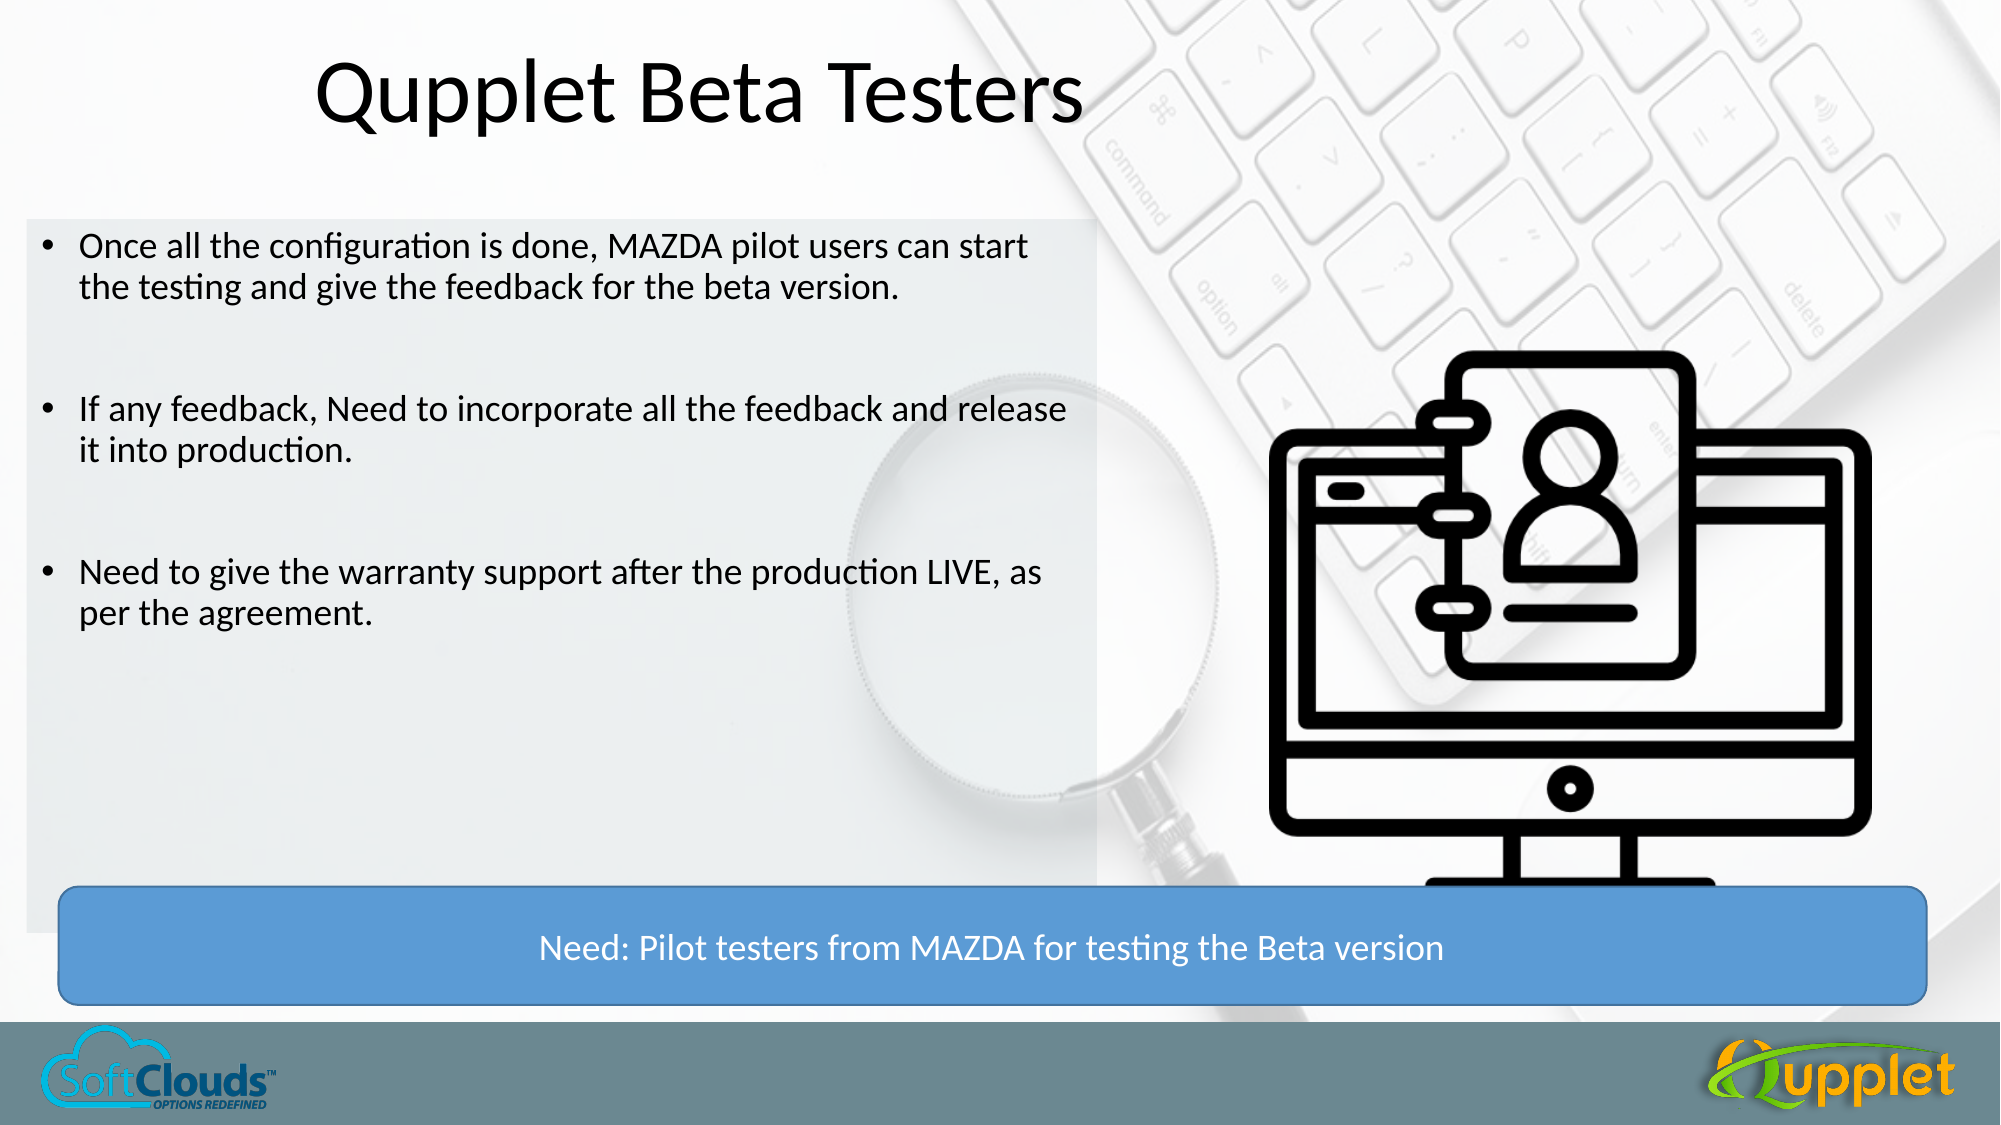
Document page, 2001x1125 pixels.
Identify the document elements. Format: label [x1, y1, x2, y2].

picture [0, 0, 2000, 1021]
text_box [0, 1021, 2000, 1125]
